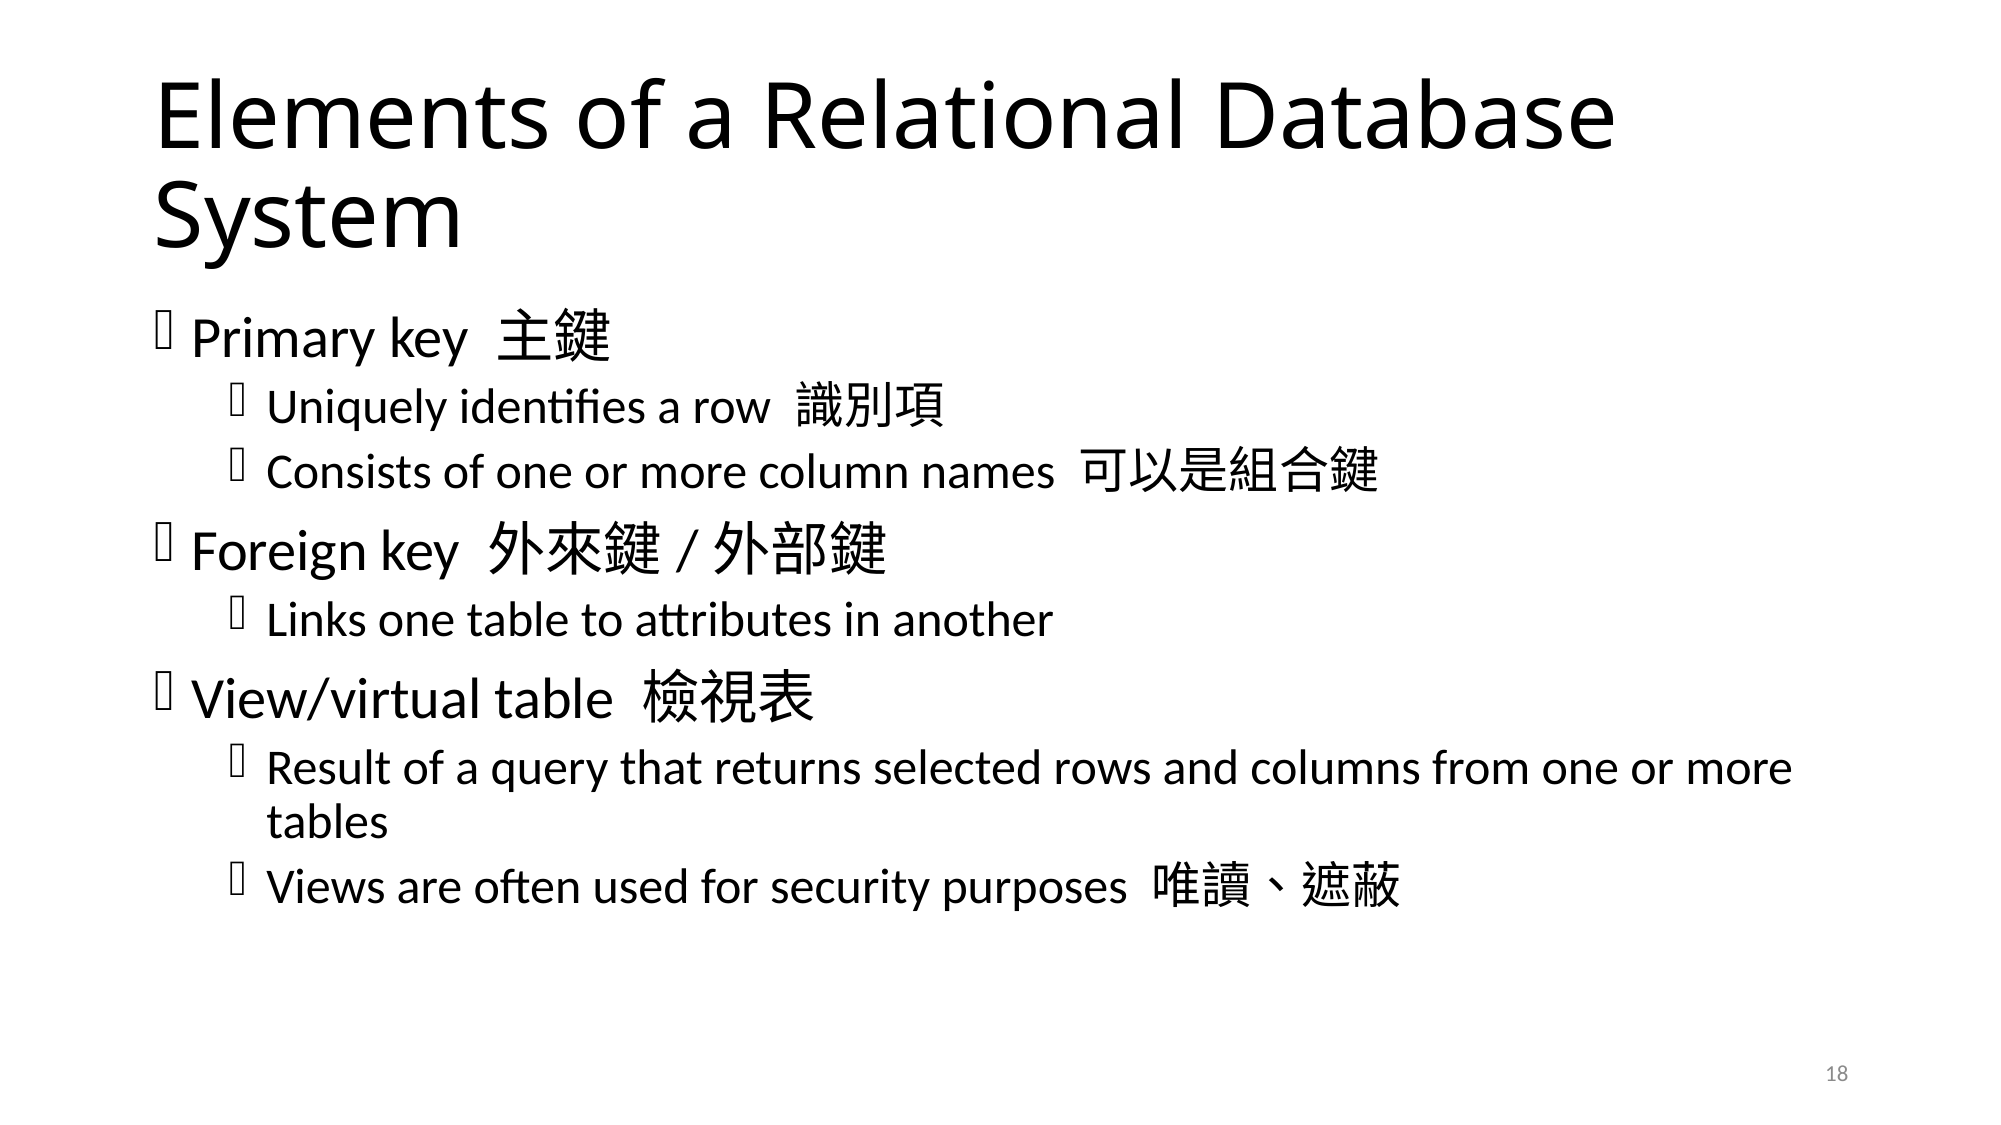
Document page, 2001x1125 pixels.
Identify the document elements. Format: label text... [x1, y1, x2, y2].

list Primary key 主鍵 Uniquely identifies a row 識別項 Consists of one or more column names 可以是組合鍵 Foreign key 外來鍵/外部鍵 Links one table to attributes in another View/virtual table 檢視表 Result of a query that returns selected rows and columns from one or more tables Views are often used for security purposes 唯讀、遮蔽 [138, 299, 1864, 1014]
slide_number 18 [1413, 1042, 1864, 1103]
title Elements of a Relational Database System [138, 60, 1864, 278]
